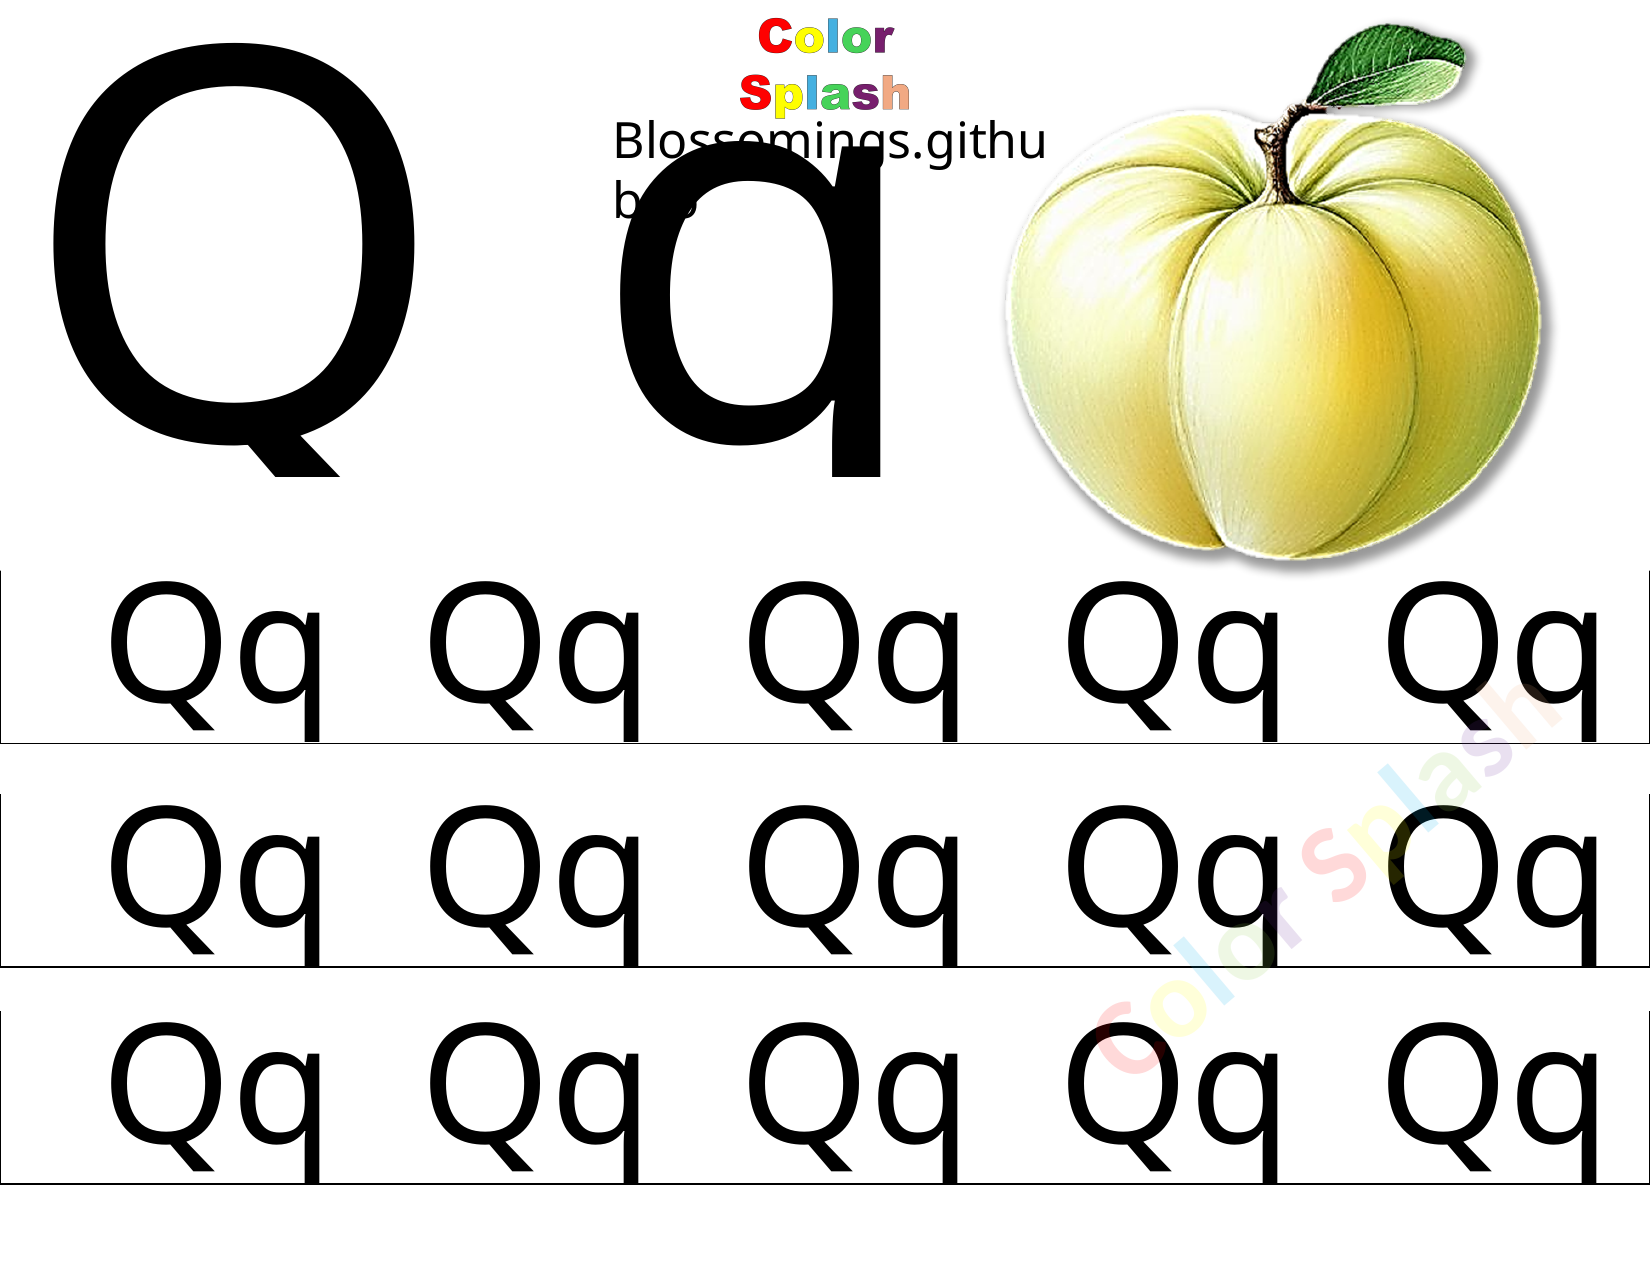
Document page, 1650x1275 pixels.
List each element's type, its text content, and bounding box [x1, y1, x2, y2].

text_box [0, 477, 1650, 746]
picture [955, 0, 1635, 638]
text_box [0, 970, 1650, 1187]
text_box Blossomings.github.io [597, 101, 955, 237]
picture [726, 7, 924, 124]
text_box Q q [0, 0, 948, 477]
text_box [0, 746, 1650, 970]
